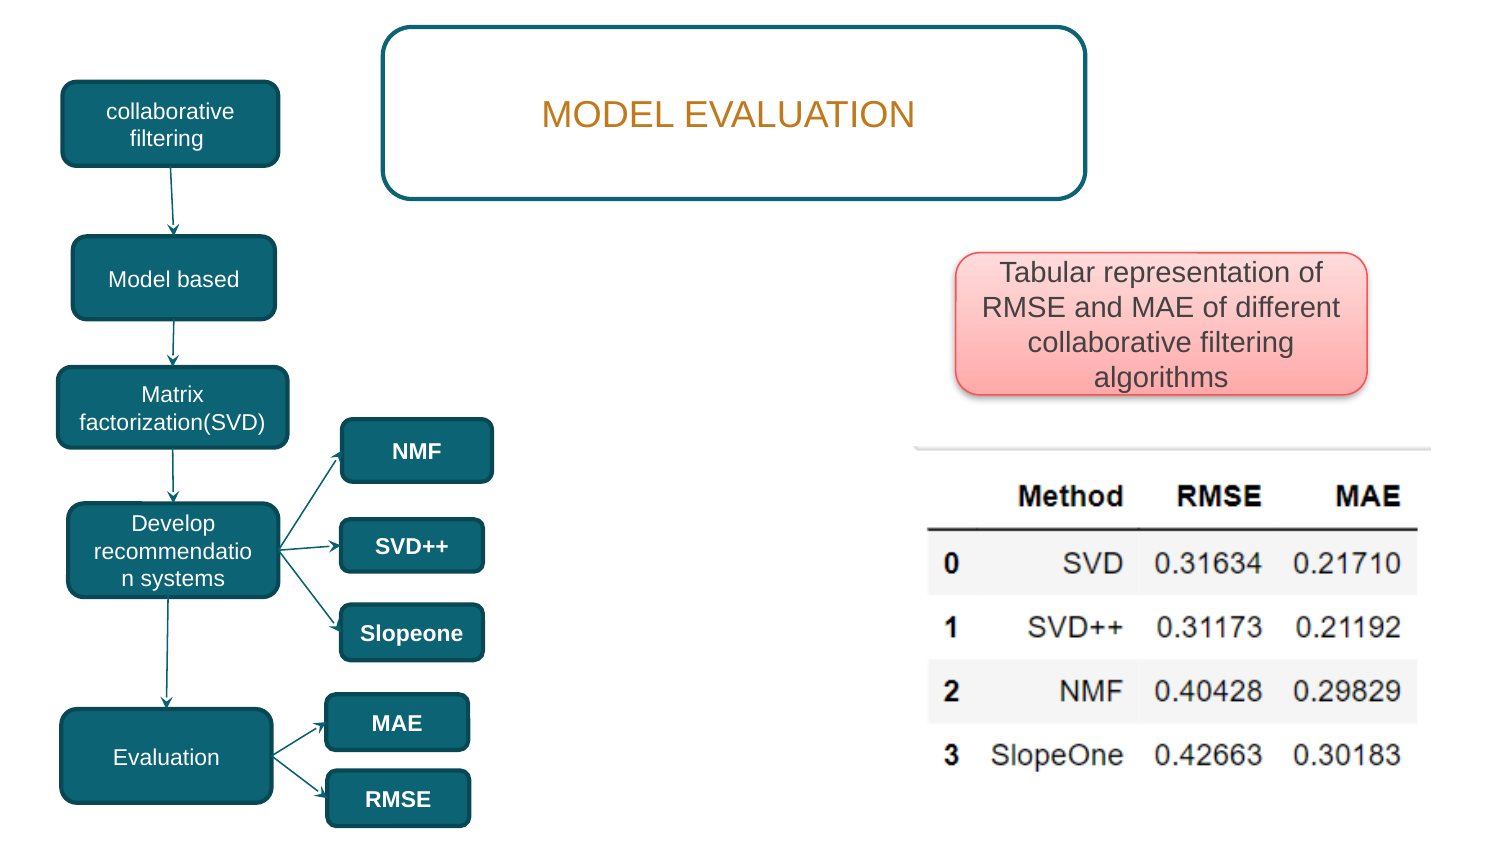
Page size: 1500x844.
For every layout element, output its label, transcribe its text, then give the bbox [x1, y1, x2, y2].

text_box Tabular representation of RMSE and MAE of different collaborative filtering algorithms [955, 252, 1368, 395]
text_box MAE [326, 694, 469, 751]
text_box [278, 545, 342, 549]
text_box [278, 549, 342, 633]
text_box SVD++ [345, 519, 483, 572]
text_box Develop recommendation systems [68, 503, 273, 598]
text_box NMF [341, 419, 492, 482]
text_box MODEL EVALUATION [382, 26, 1086, 200]
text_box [271, 721, 327, 755]
text_box Matrix factorization(SVD) [57, 366, 288, 448]
picture [911, 446, 1432, 795]
text_box Evaluation [61, 709, 272, 803]
text_box collaborative filtering [62, 81, 279, 166]
text_box RMSE [327, 770, 470, 827]
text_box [271, 755, 328, 799]
text_box Model based [72, 236, 276, 320]
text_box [170, 165, 175, 237]
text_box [278, 450, 343, 546]
text_box Slopeone [340, 604, 483, 661]
